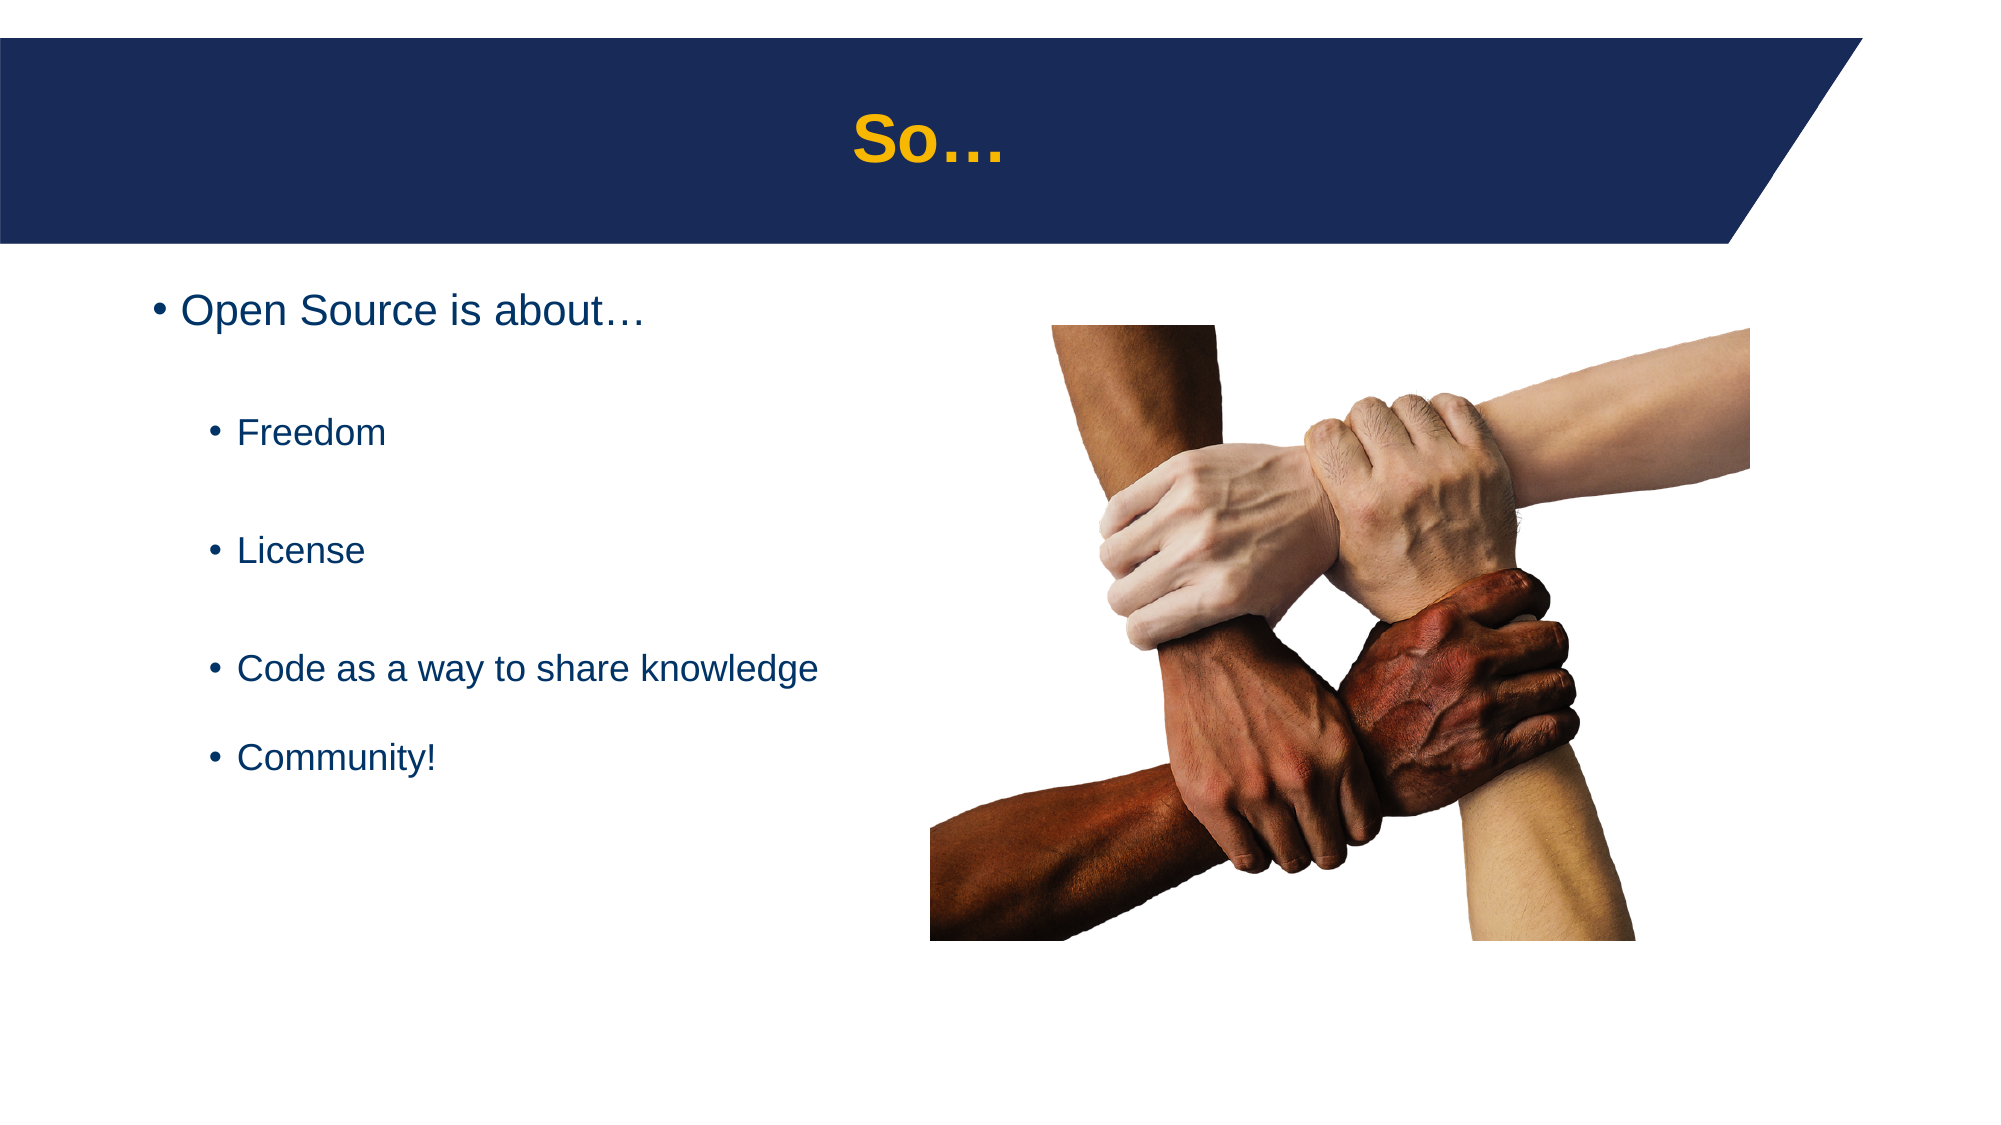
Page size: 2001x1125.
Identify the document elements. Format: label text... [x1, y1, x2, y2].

list Open Source is about… Freedom License Code as a way to share knowledge Community! [137, 280, 1724, 1048]
picture [0, 38, 1863, 244]
picture [930, 325, 1750, 941]
title So… [137, 59, 1724, 221]
